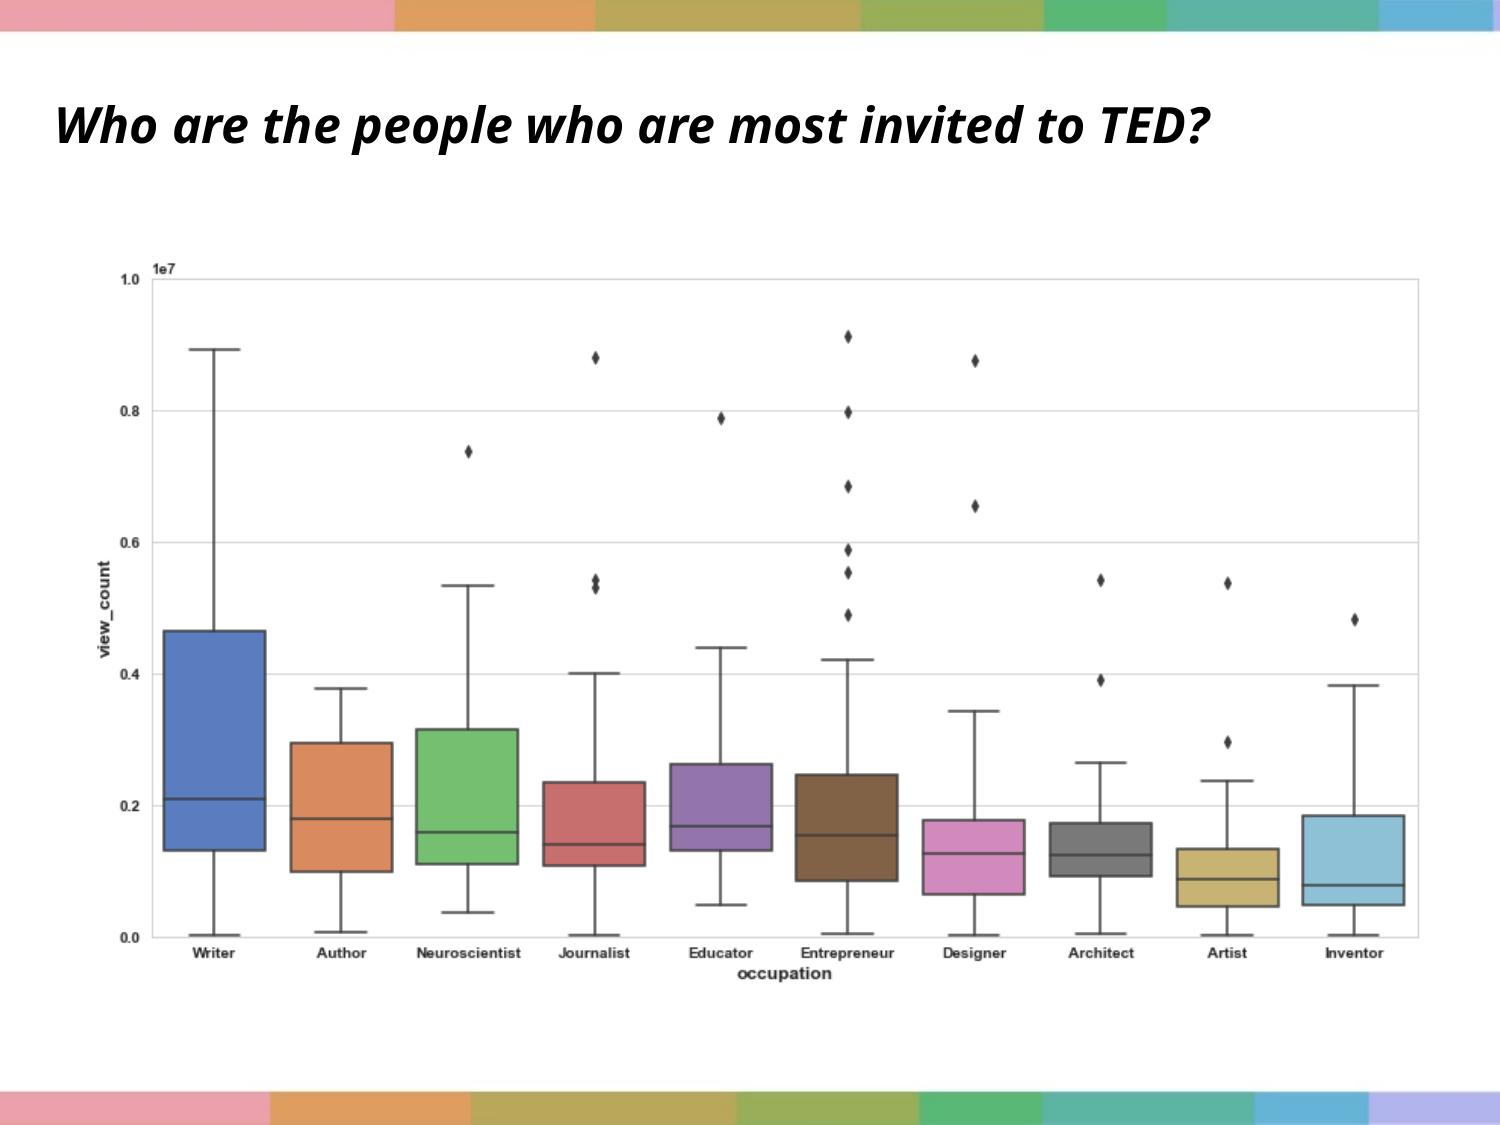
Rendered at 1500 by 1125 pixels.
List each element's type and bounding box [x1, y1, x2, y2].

picture [87, 253, 1427, 993]
list [0, 0, 1500, 1125]
